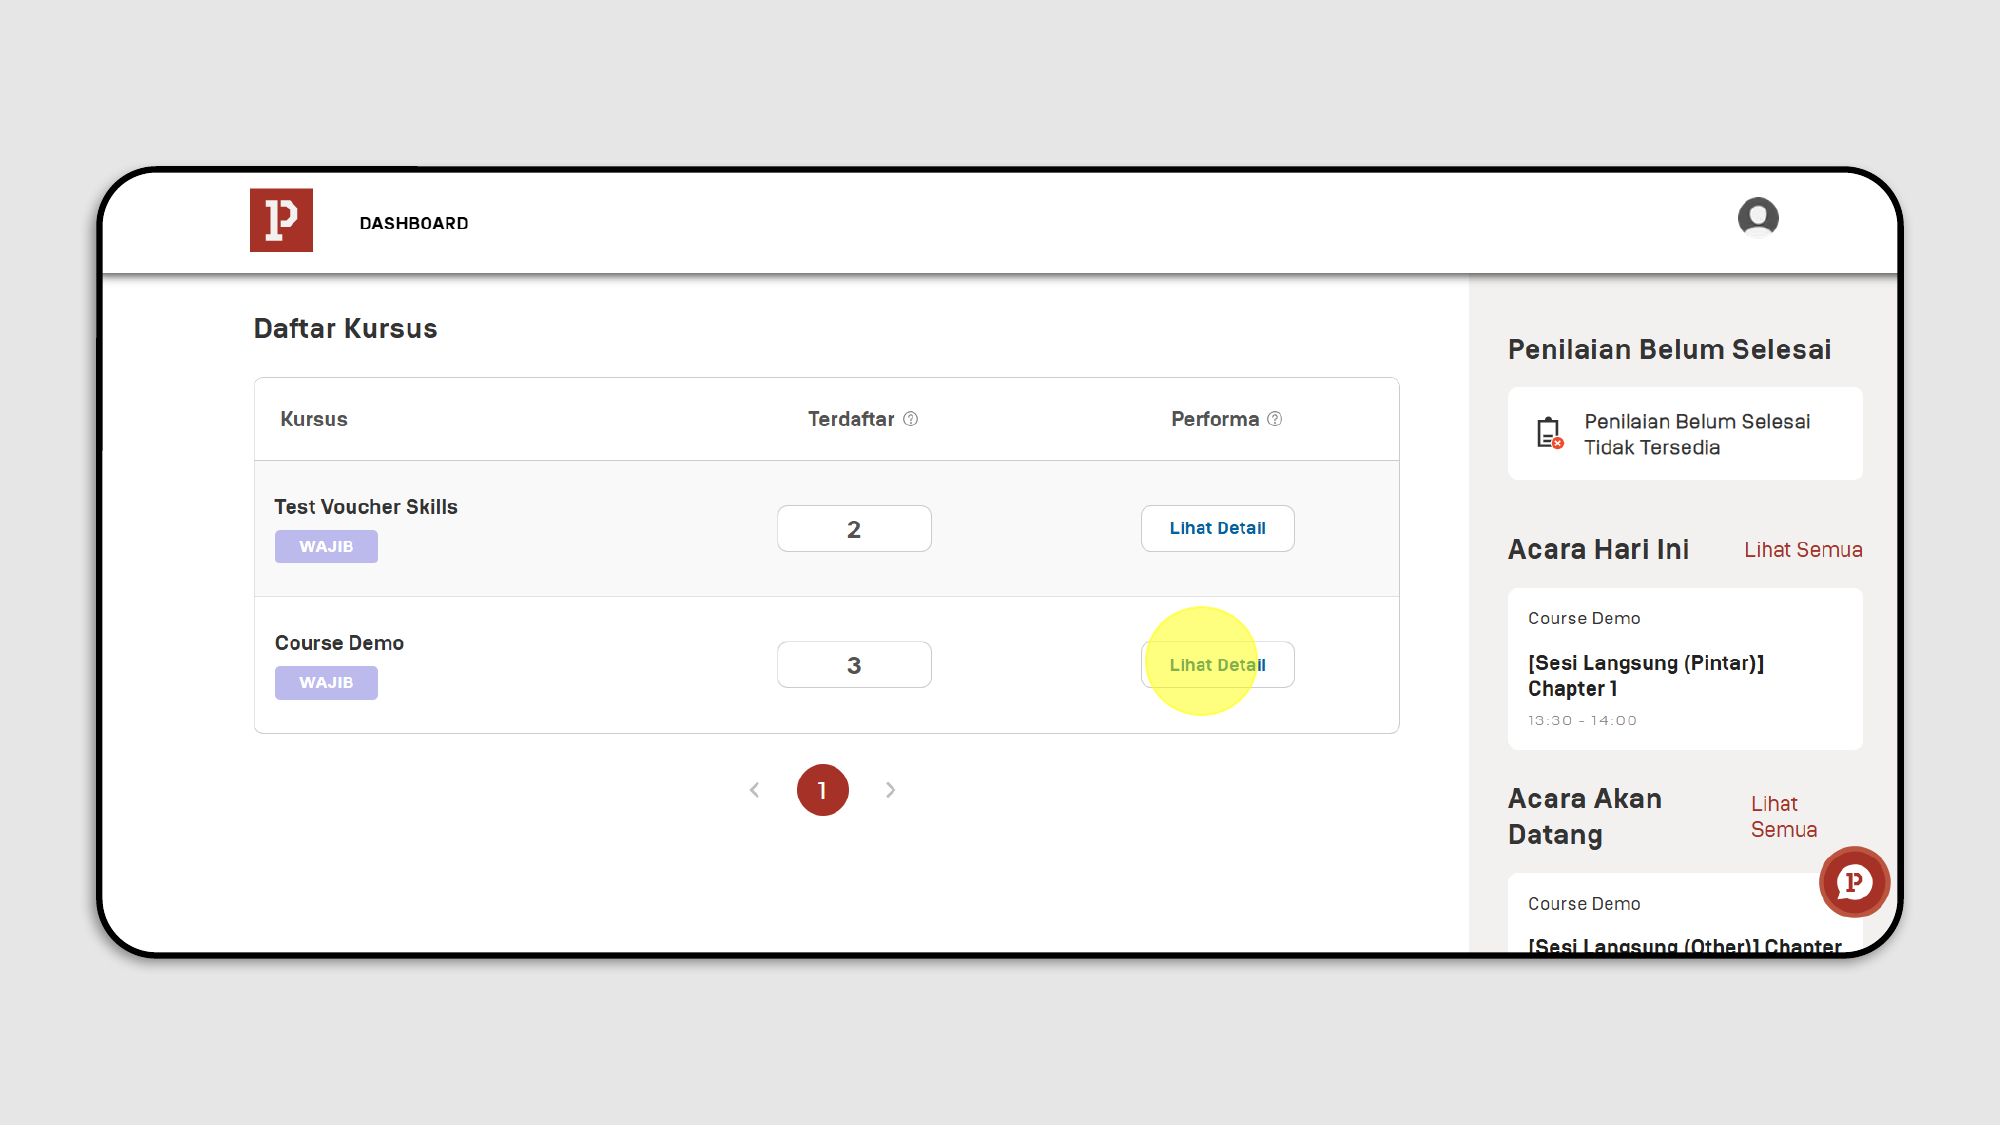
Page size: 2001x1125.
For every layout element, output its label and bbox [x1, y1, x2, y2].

picture [99, 169, 1901, 956]
